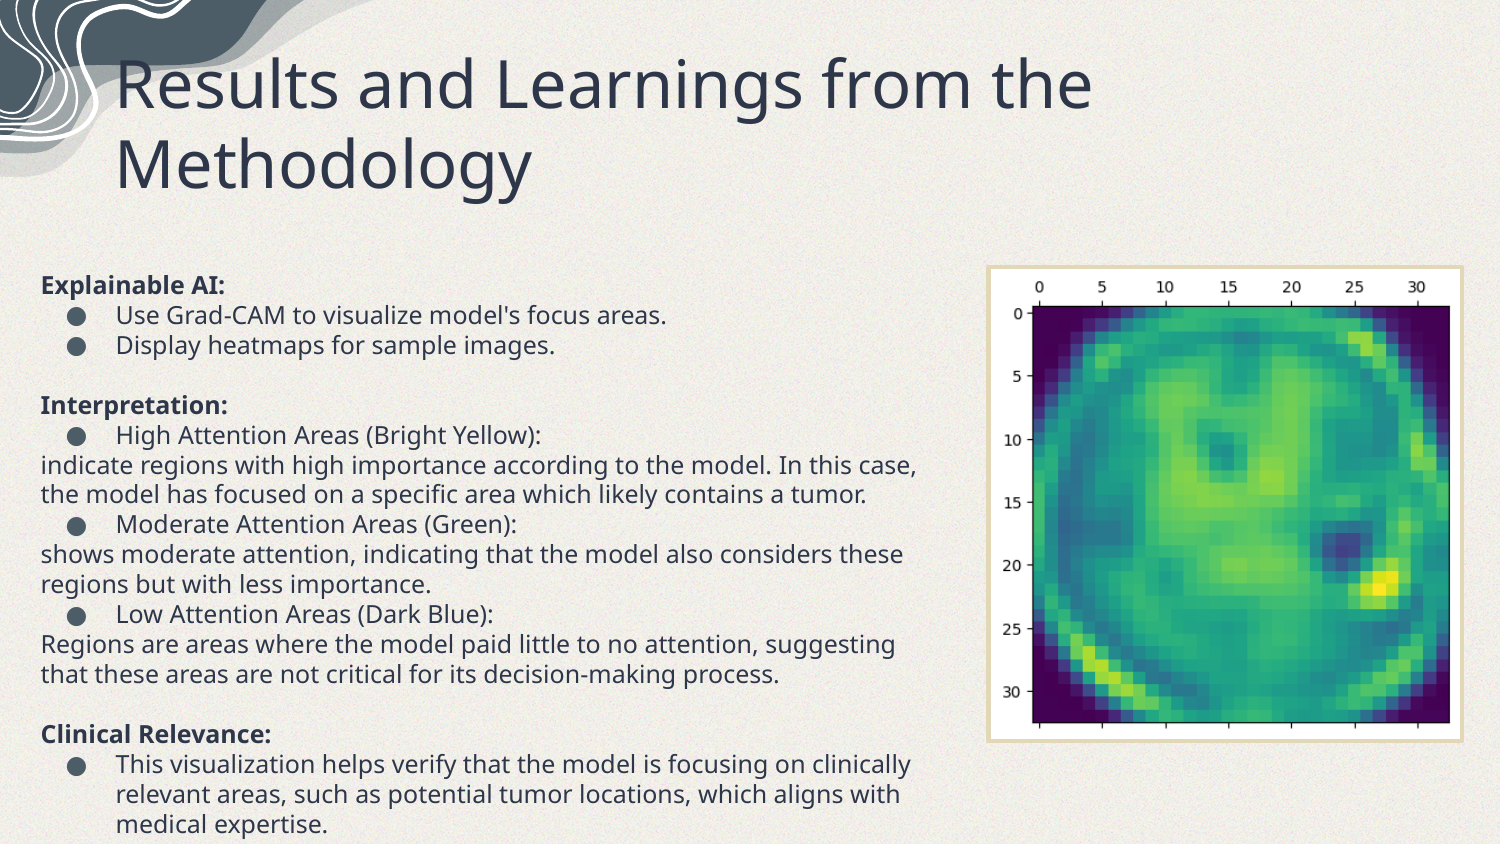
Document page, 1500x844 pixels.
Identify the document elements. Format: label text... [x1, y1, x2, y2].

subtitle Results and Learnings from the Methodology [100, 219, 1478, 297]
picture [990, 268, 1460, 740]
subtitle Explainable AI: Use Grad-CAM to visualize model's focus areas. Display heatmaps for sample images. Interpretation: High Attention Areas (Bright Yellow): indicate regions with high importance according to the model. In this case, the model has focused on a specific area which likely contains a tumor. Moderate Attention Areas (Green): shows moderate attention, indicating that the model also considers these regions but with less importance. Low Attention Areas (Dark Blue): Regions are areas where the model paid little to no attention, suggesting that these areas are not critical for its decision-making process. Clinical Relevance: This visualization helps verify that the model is focusing on clinically relevant areas, such as potential tumor locations, which aligns with medical expertise. [25, 254, 964, 835]
